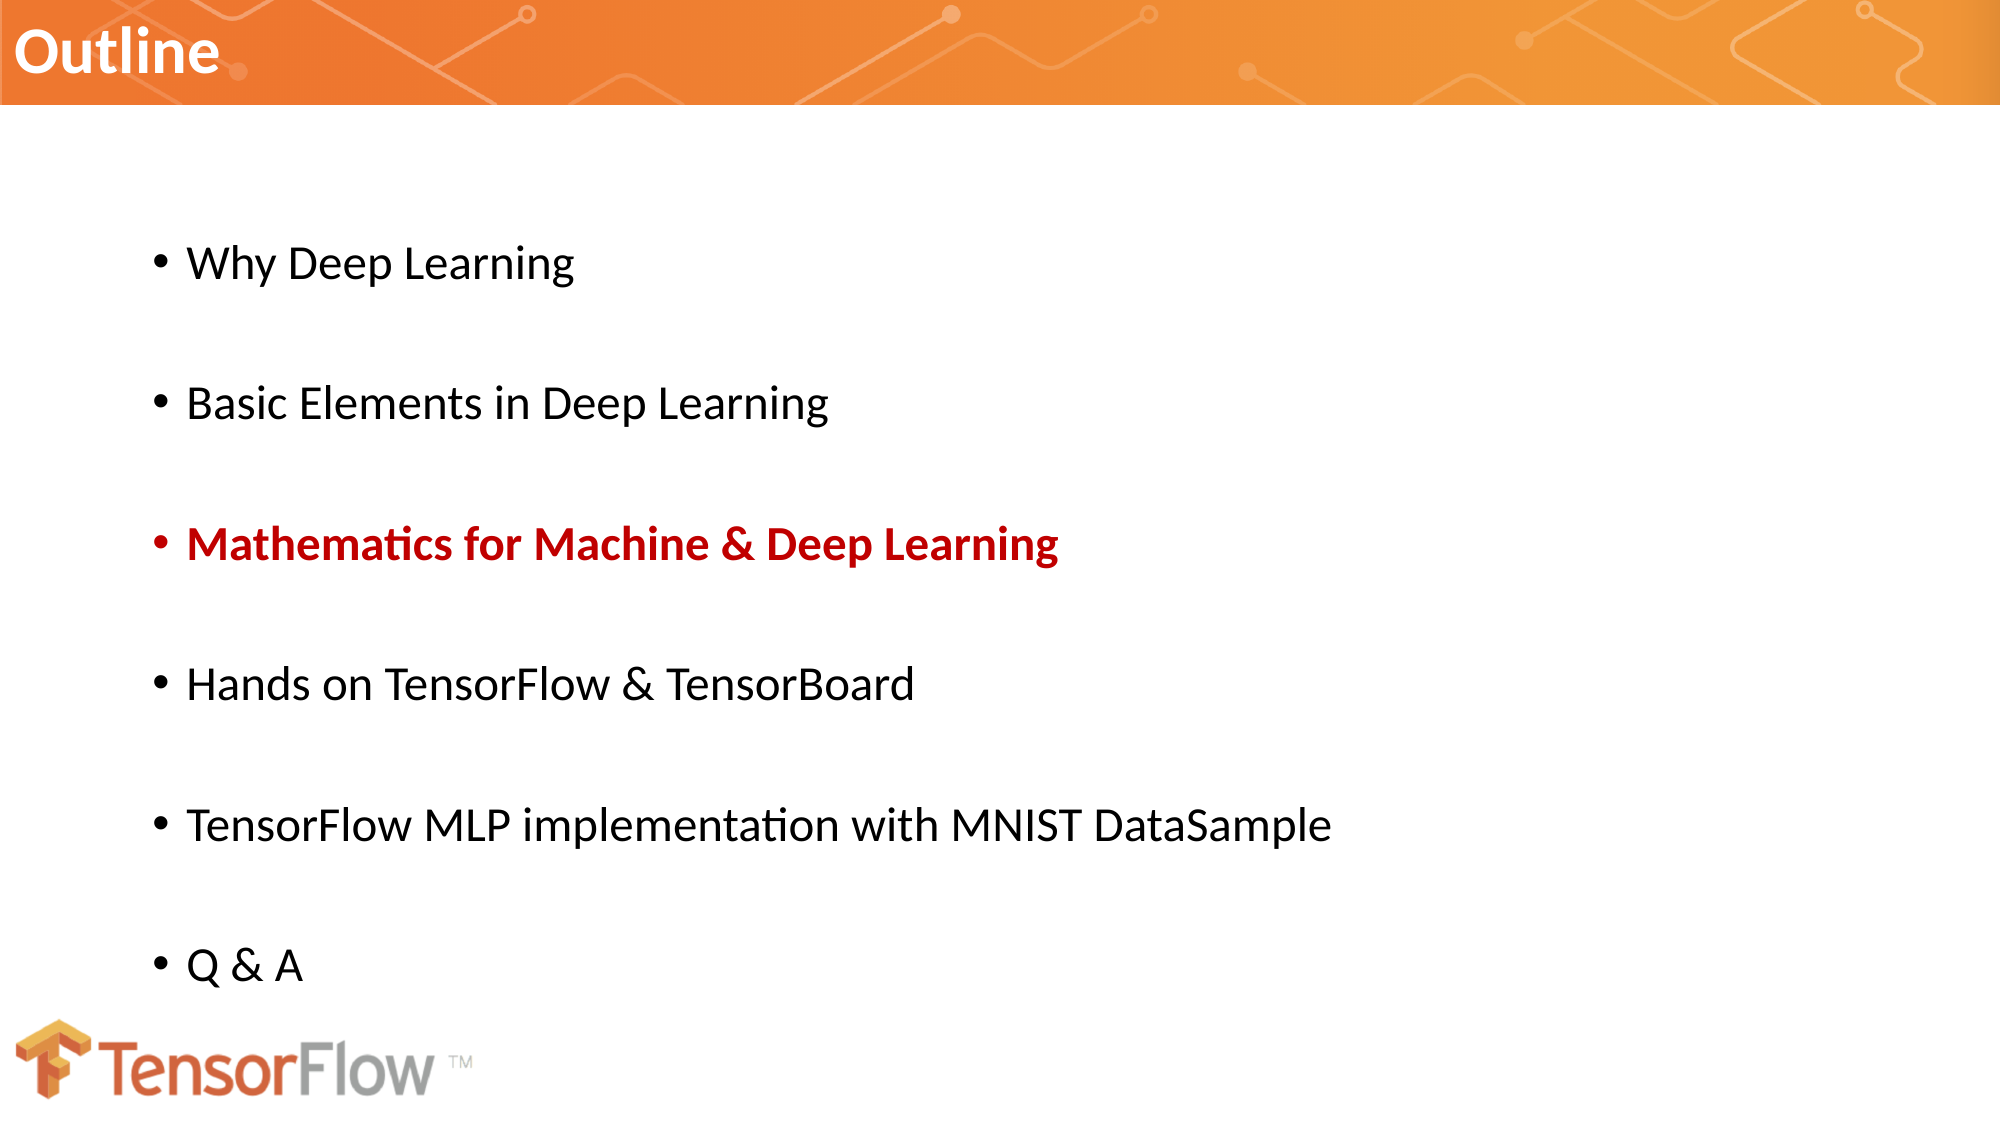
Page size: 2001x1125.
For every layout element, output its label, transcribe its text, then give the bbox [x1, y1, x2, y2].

picture [0, 1002, 484, 1125]
list Why Deep Learning Basic Elements in Deep Learning Mathematics for Machine & Deep Learning Hands on TensorFlow & TensorBoard TensorFlow MLP implementation with MNIST DataSample Q & A [137, 226, 1863, 1003]
picture [0, 0, 2000, 105]
